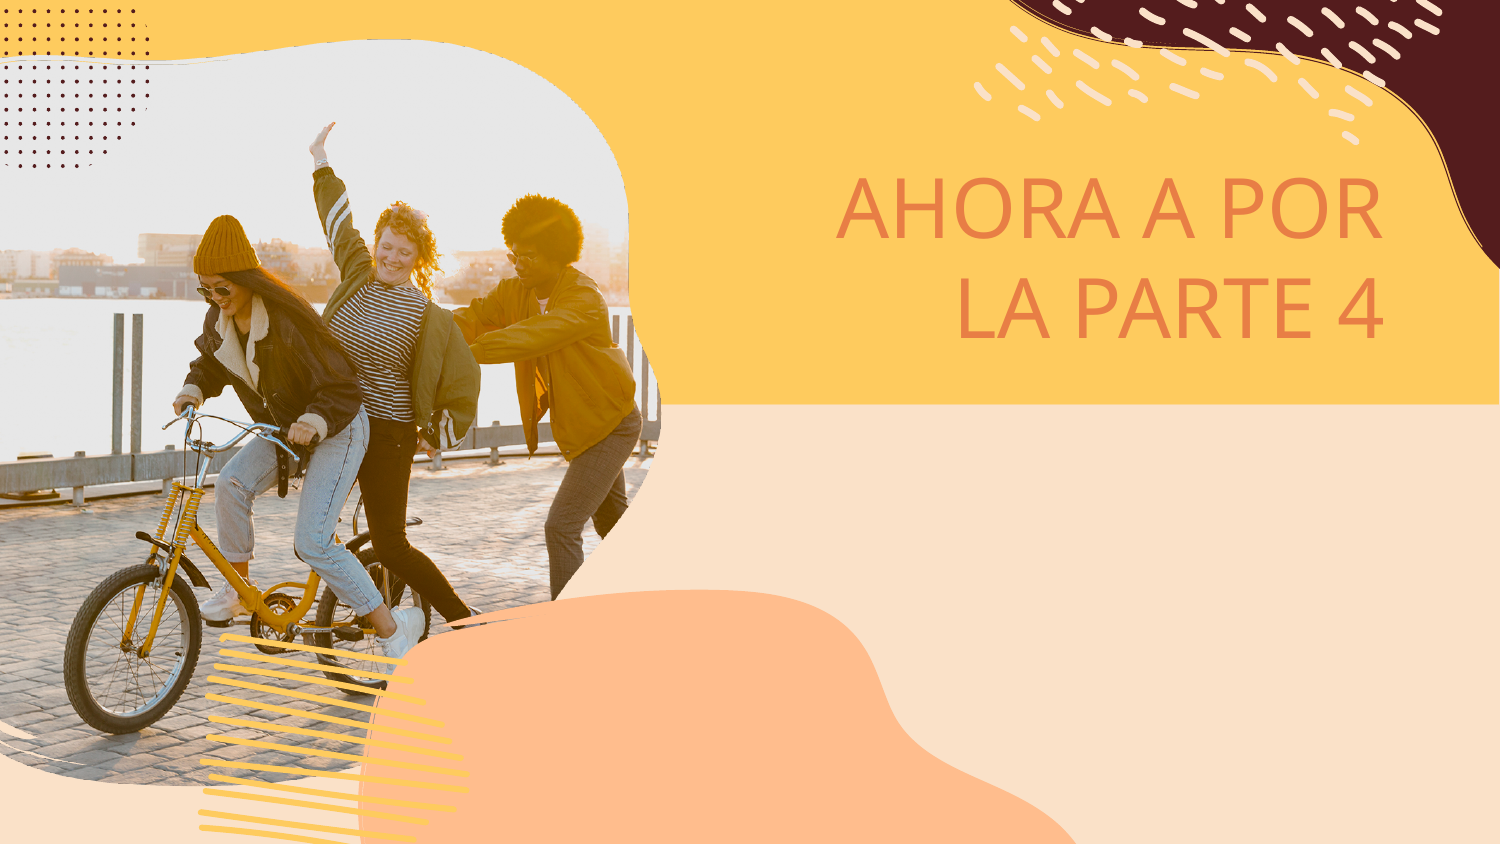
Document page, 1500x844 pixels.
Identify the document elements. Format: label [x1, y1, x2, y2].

picture [0, 0, 1499, 844]
text_box [172, 632, 472, 844]
text_box [1109, 0, 1380, 311]
text_box [0, 0, 151, 169]
text_box [357, 589, 1097, 844]
text_box [1010, 0, 1500, 383]
